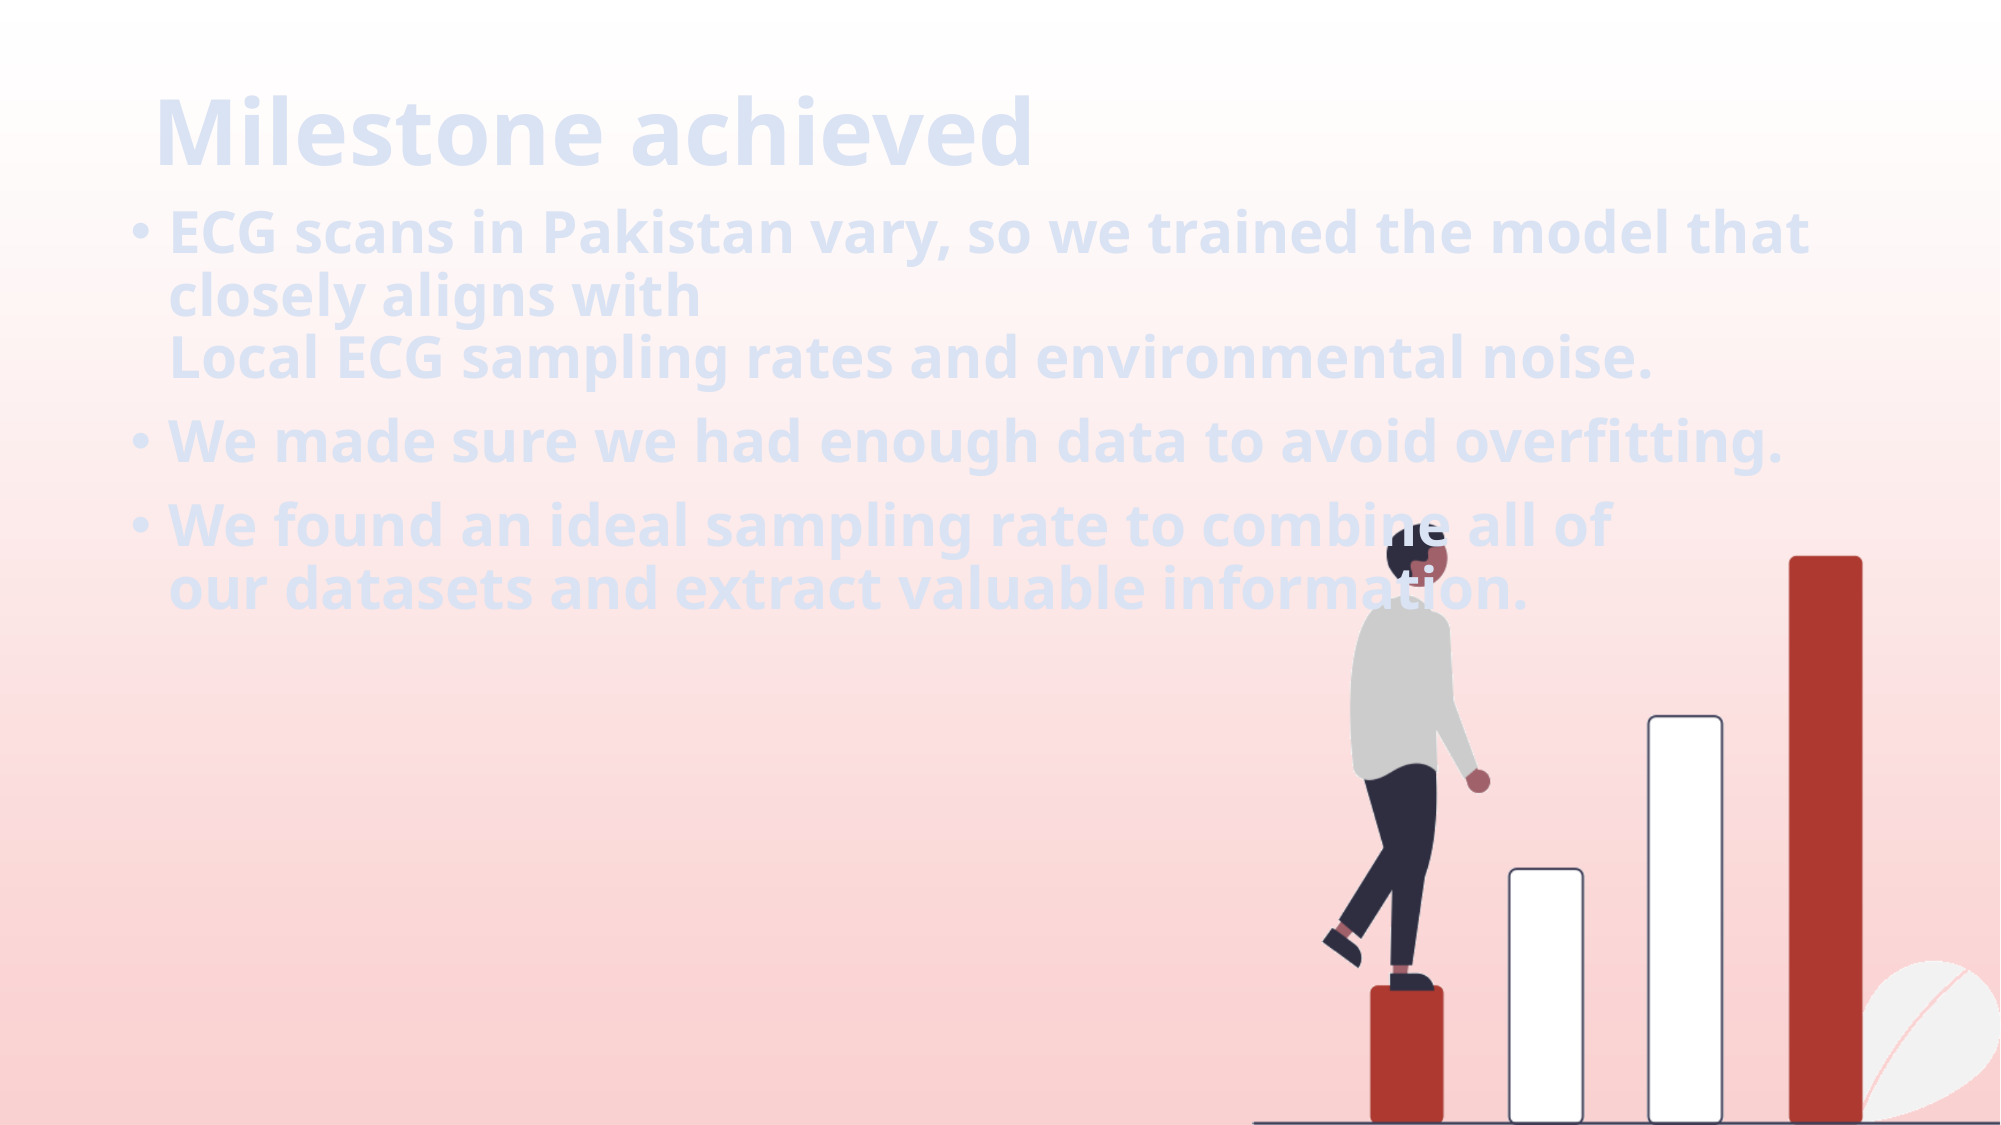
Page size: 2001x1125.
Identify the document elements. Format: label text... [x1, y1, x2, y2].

title Milestone achieved [137, 59, 1863, 195]
picture [0, 0, 2001, 1125]
list ECG scans in Pakistan vary, so we trained the model that closely aligns with Local ECG sampling rates and environmental noise. We made sure we had enough data to avoid overfitting. We found an ideal sampling rate to combine all of our datasets and extract valuable information. [115, 195, 1863, 1014]
